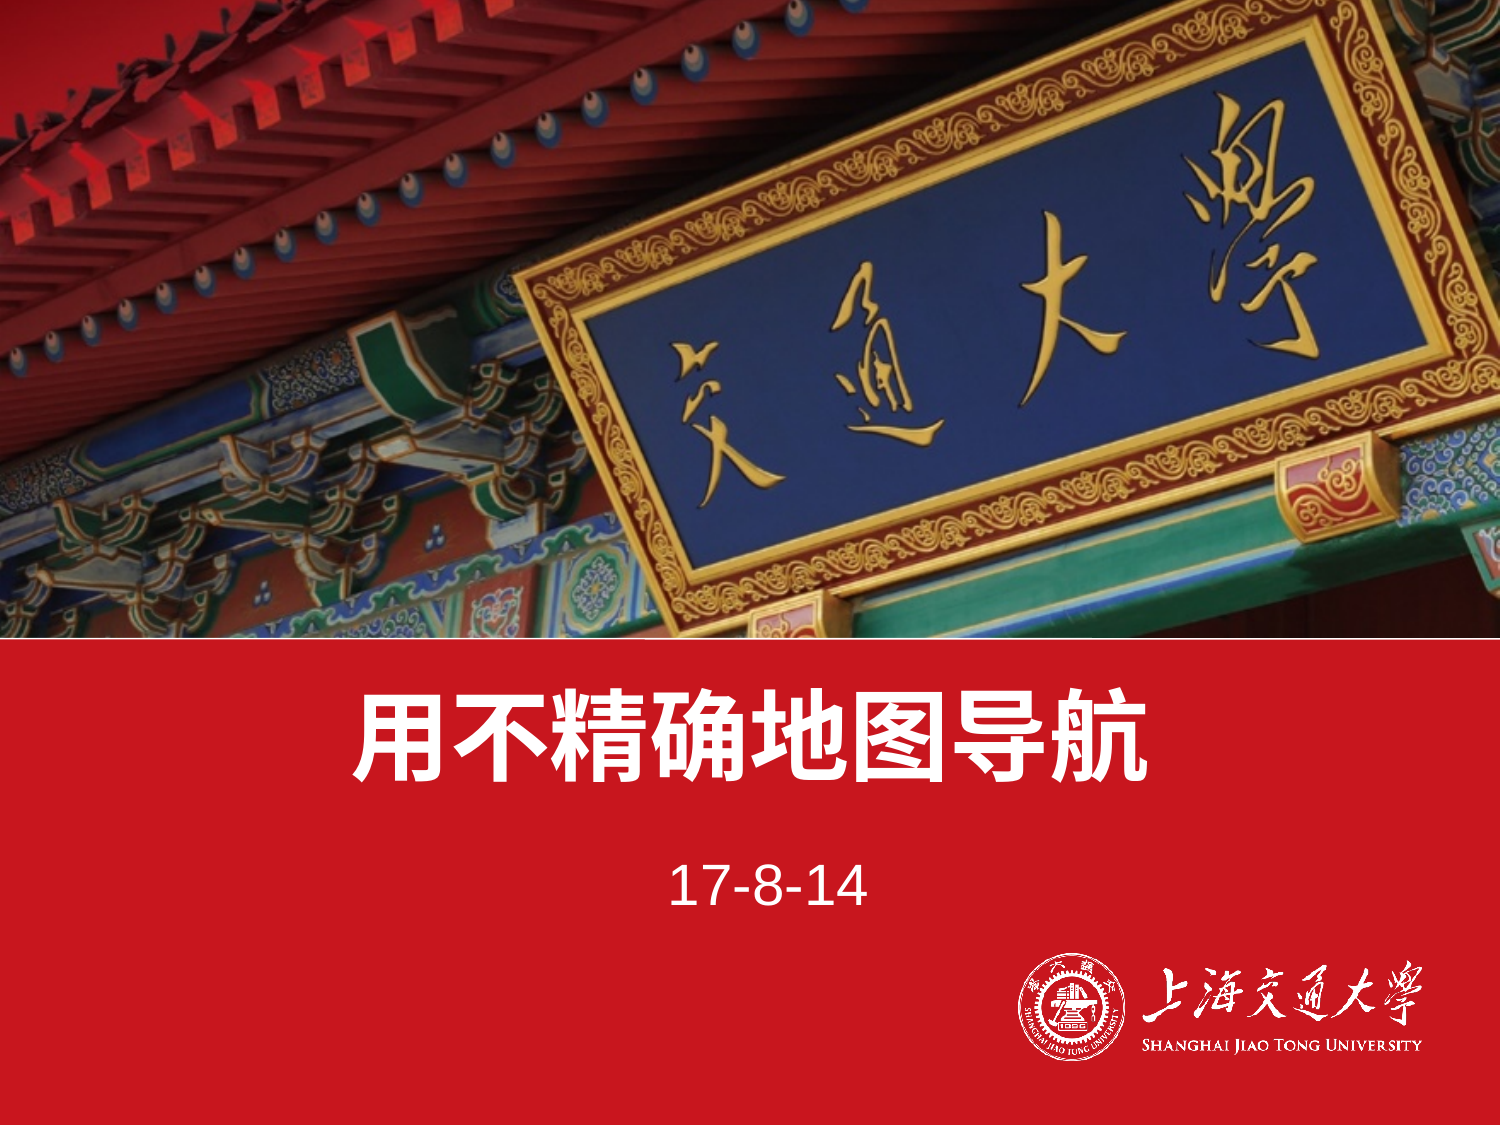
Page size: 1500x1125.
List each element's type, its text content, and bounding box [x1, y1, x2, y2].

picture [1018, 953, 1422, 1061]
text_box 用不精确地图导航 [103, 667, 1397, 815]
picture [0, 0, 1500, 638]
text_box 17-8-14 [103, 825, 1397, 925]
